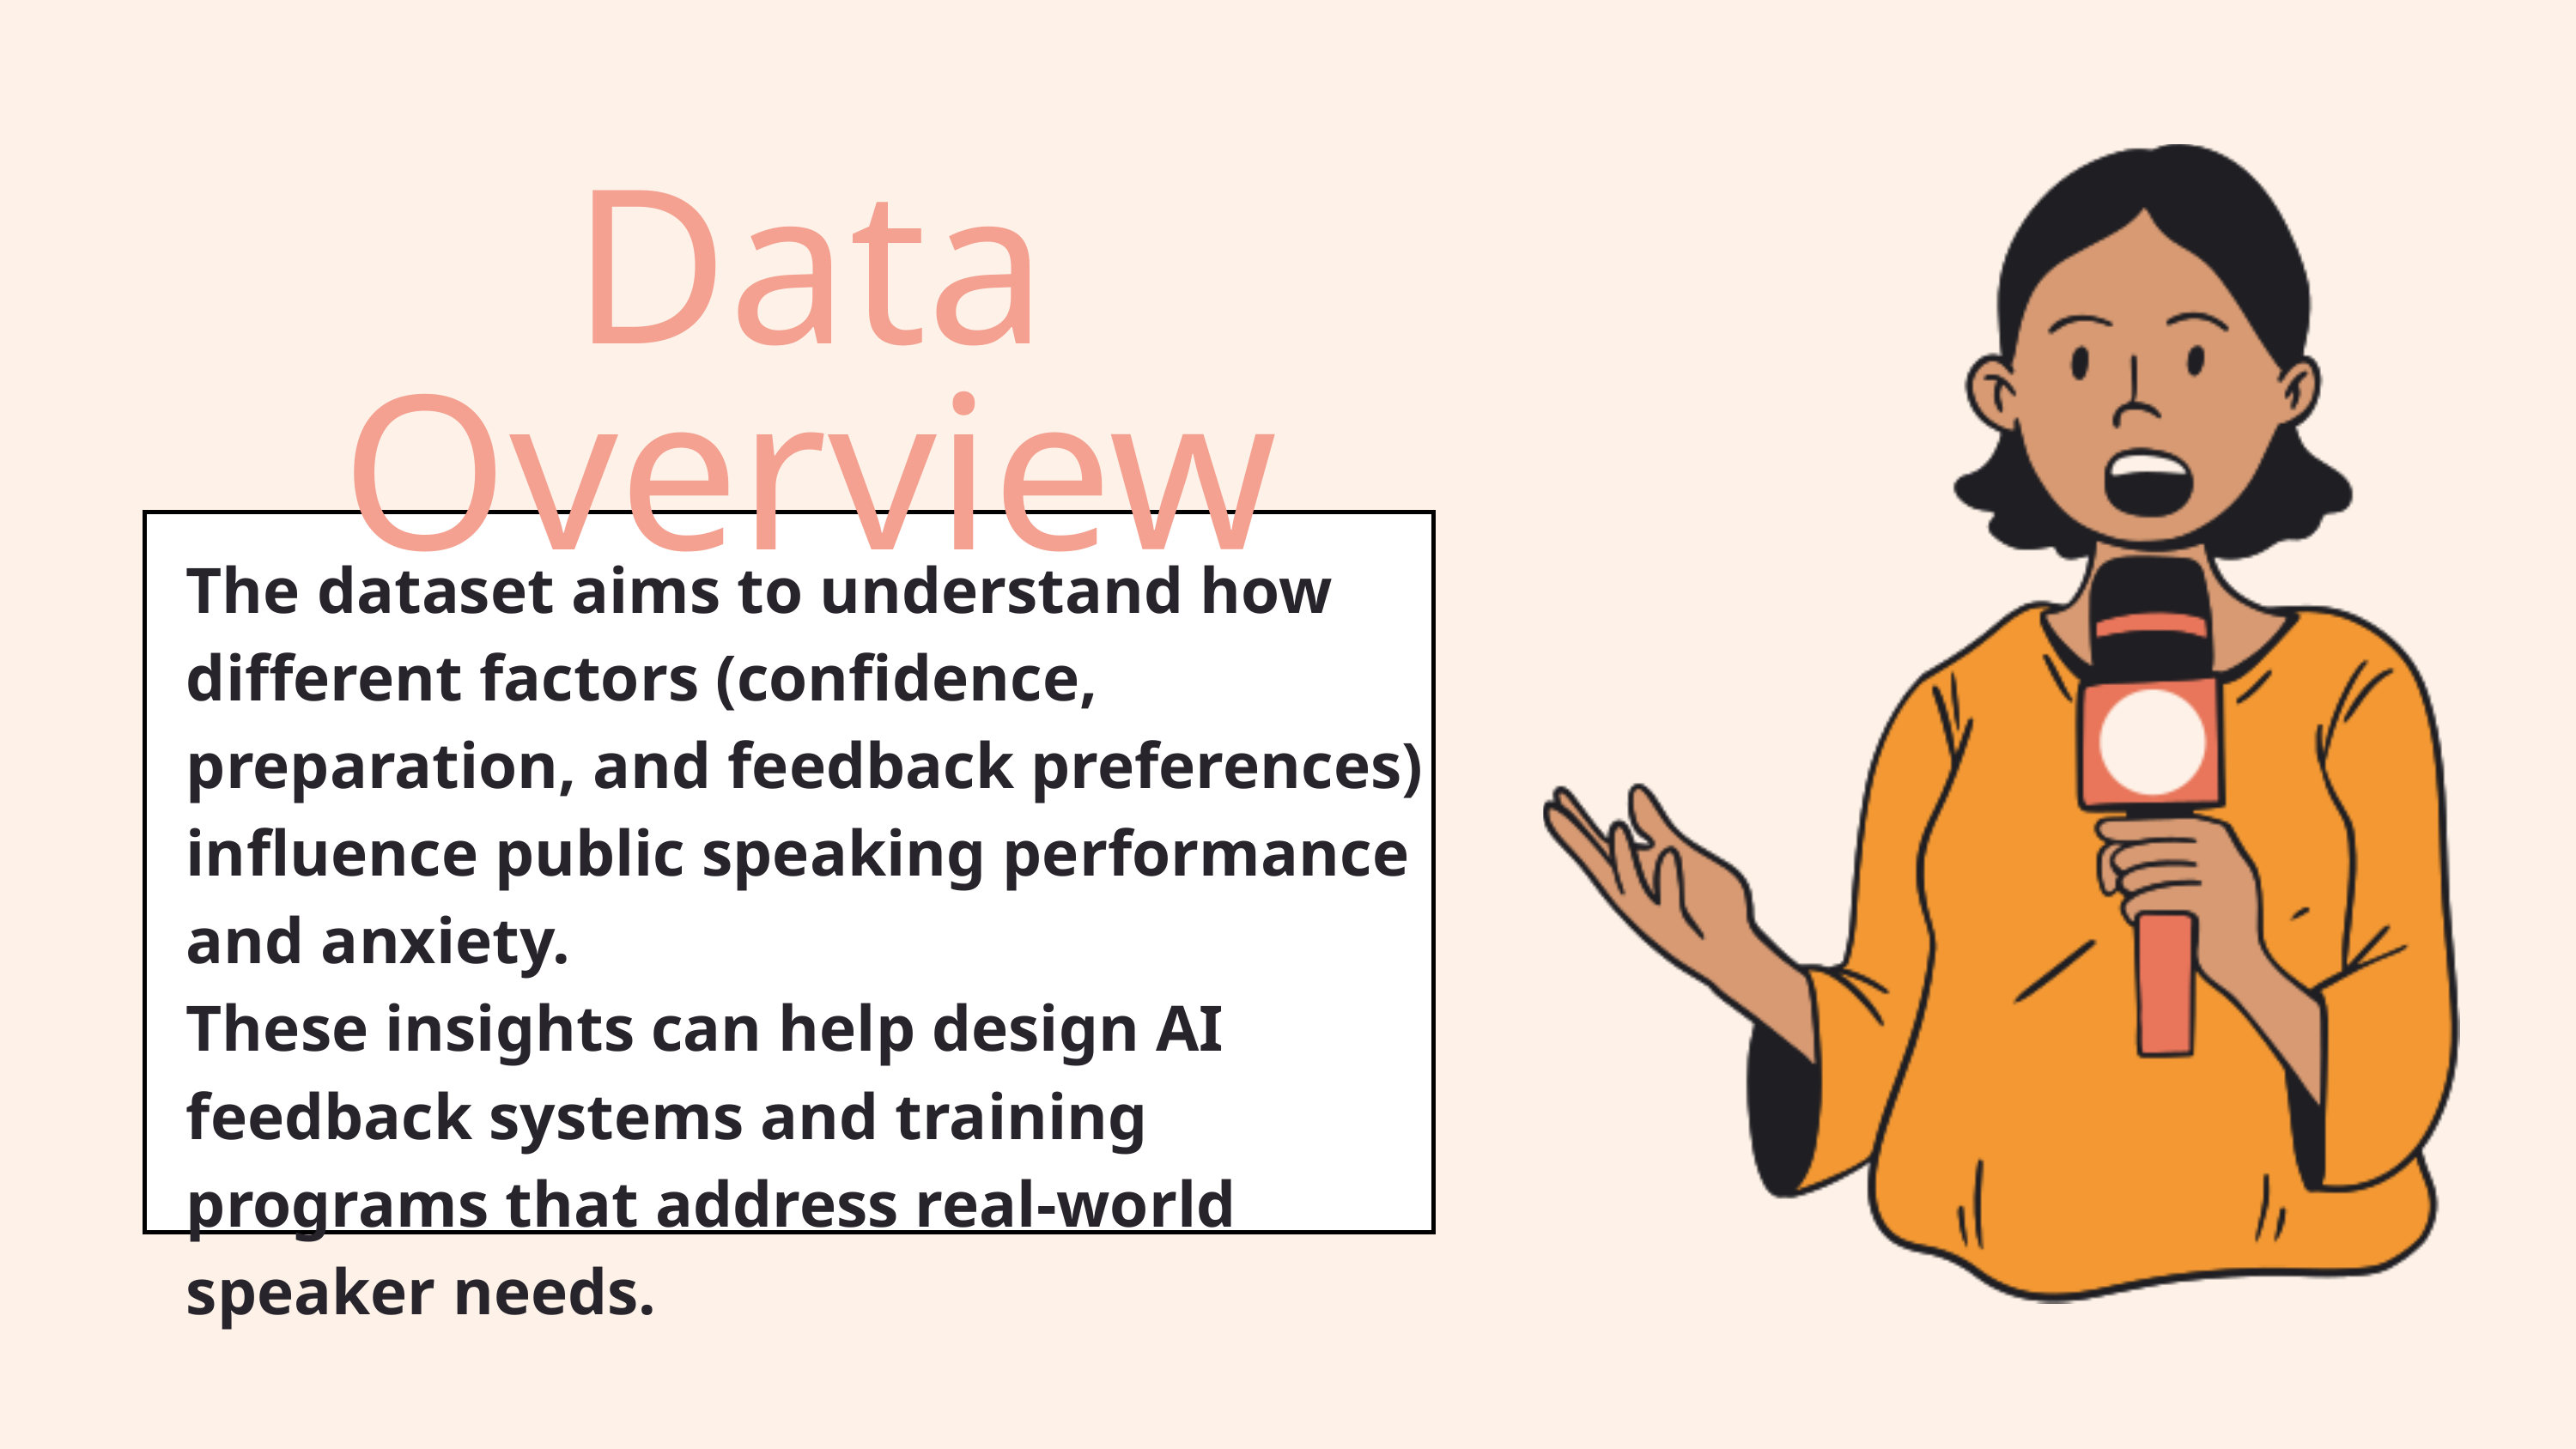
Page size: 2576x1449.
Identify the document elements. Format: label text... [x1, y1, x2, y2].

text_box Data Overview [110, 180, 1510, 593]
text_box [1543, 144, 2461, 1304]
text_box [144, 512, 1434, 1234]
text_box The dataset aims to understand how different factors (confidence, preparation, and feedback preferences) influence public speaking performance and anxiety. These insights can help design AI feedback systems and training programs that address real-world speaker needs. [185, 1239, 1434, 1415]
